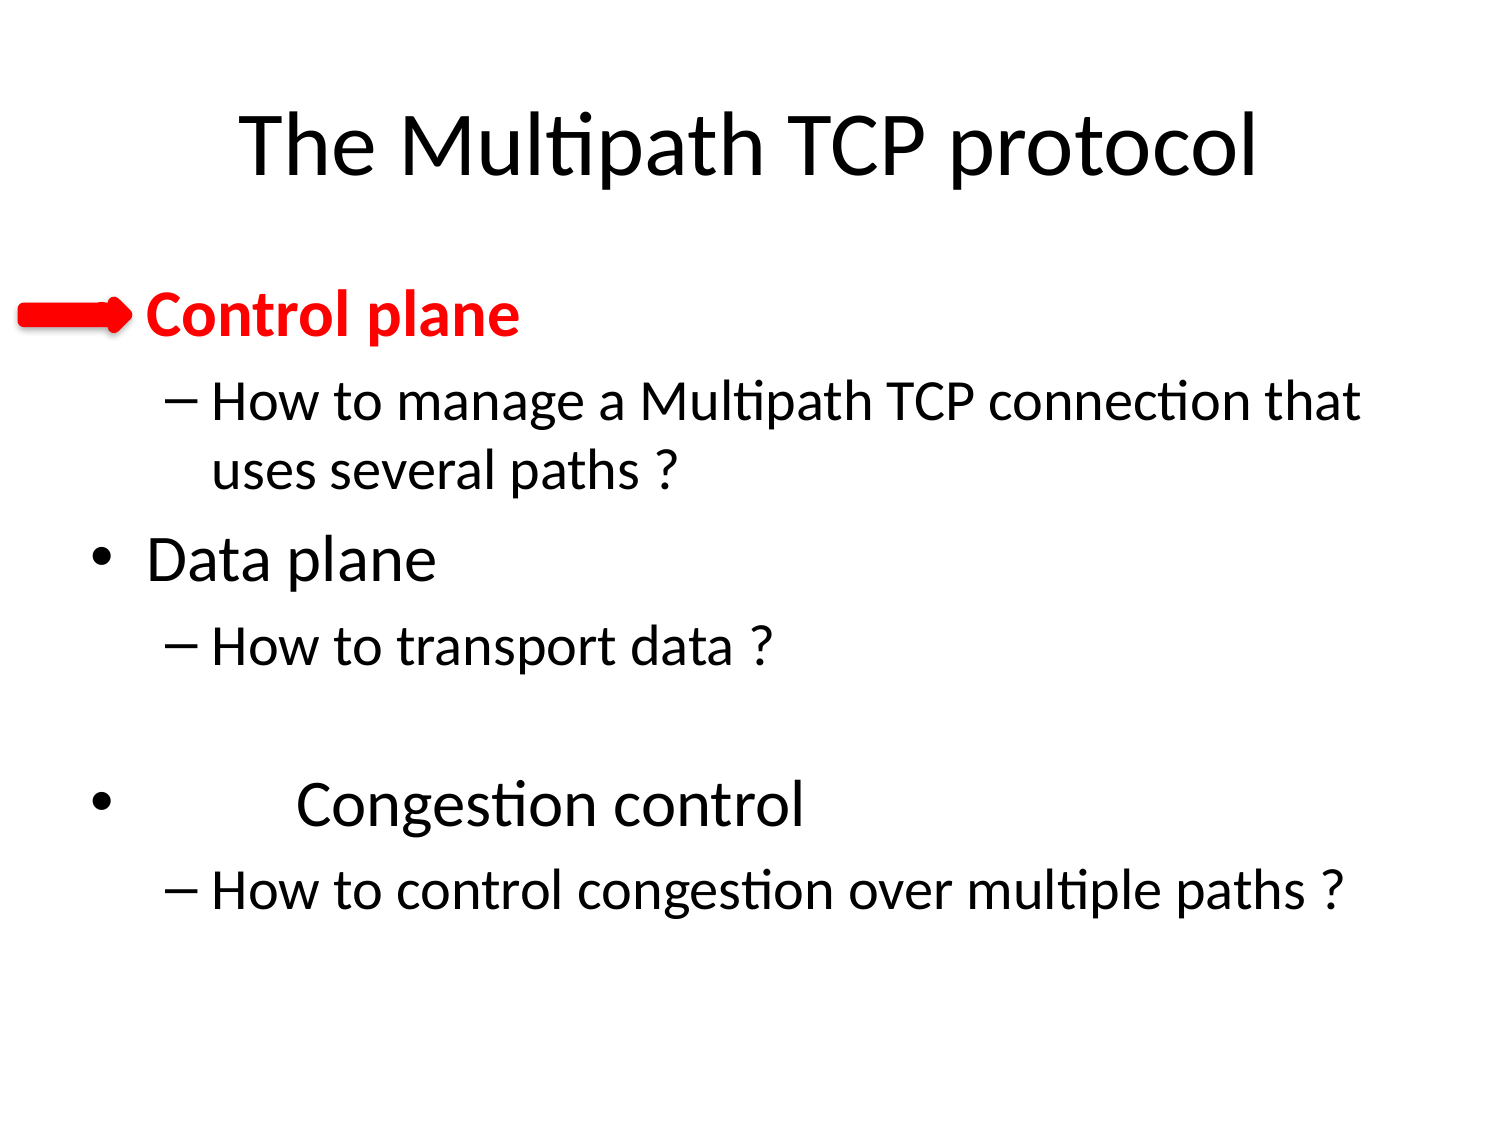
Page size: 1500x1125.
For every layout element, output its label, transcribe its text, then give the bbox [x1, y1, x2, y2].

list Control plane How to manage a Multipath TCP connection that uses several paths ? Data plane How to transport data ? Congestion control How to control congestion over multiple paths ? [75, 262, 1425, 1005]
title The Multipath TCP protocol [75, 45, 1425, 233]
text_box [23, 302, 127, 328]
